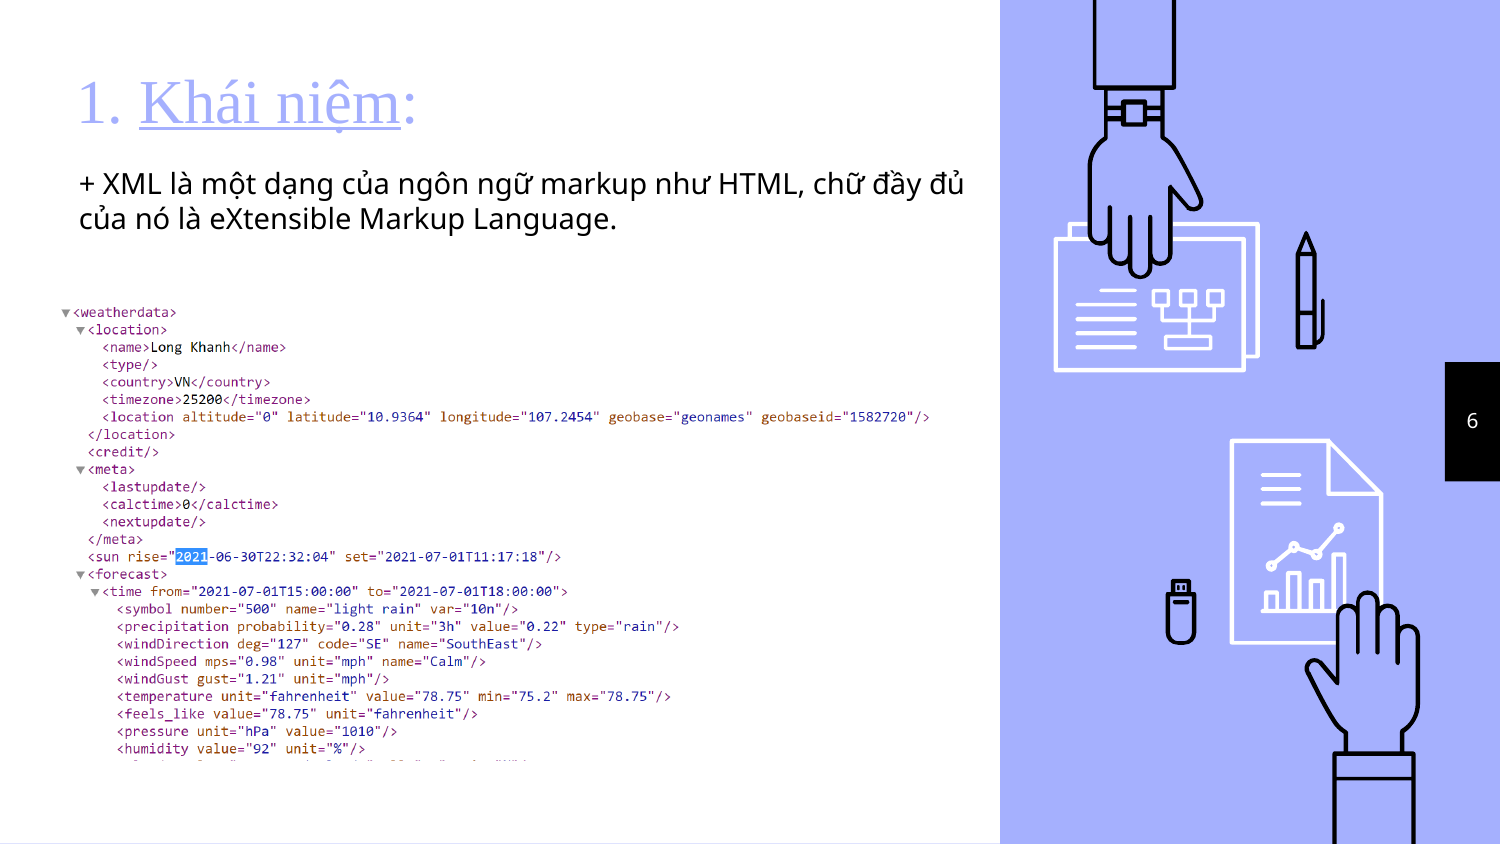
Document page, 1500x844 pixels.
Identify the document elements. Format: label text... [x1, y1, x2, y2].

slide_number 6 [1444, 362, 1500, 482]
title 1. Khái niệm: [61, 9, 905, 150]
picture [61, 298, 947, 762]
list + XML là một dạng của ngôn ngữ markup như HTML, chữ đầy đủ của nó là eXtensible Markup Language. [51, 150, 986, 820]
